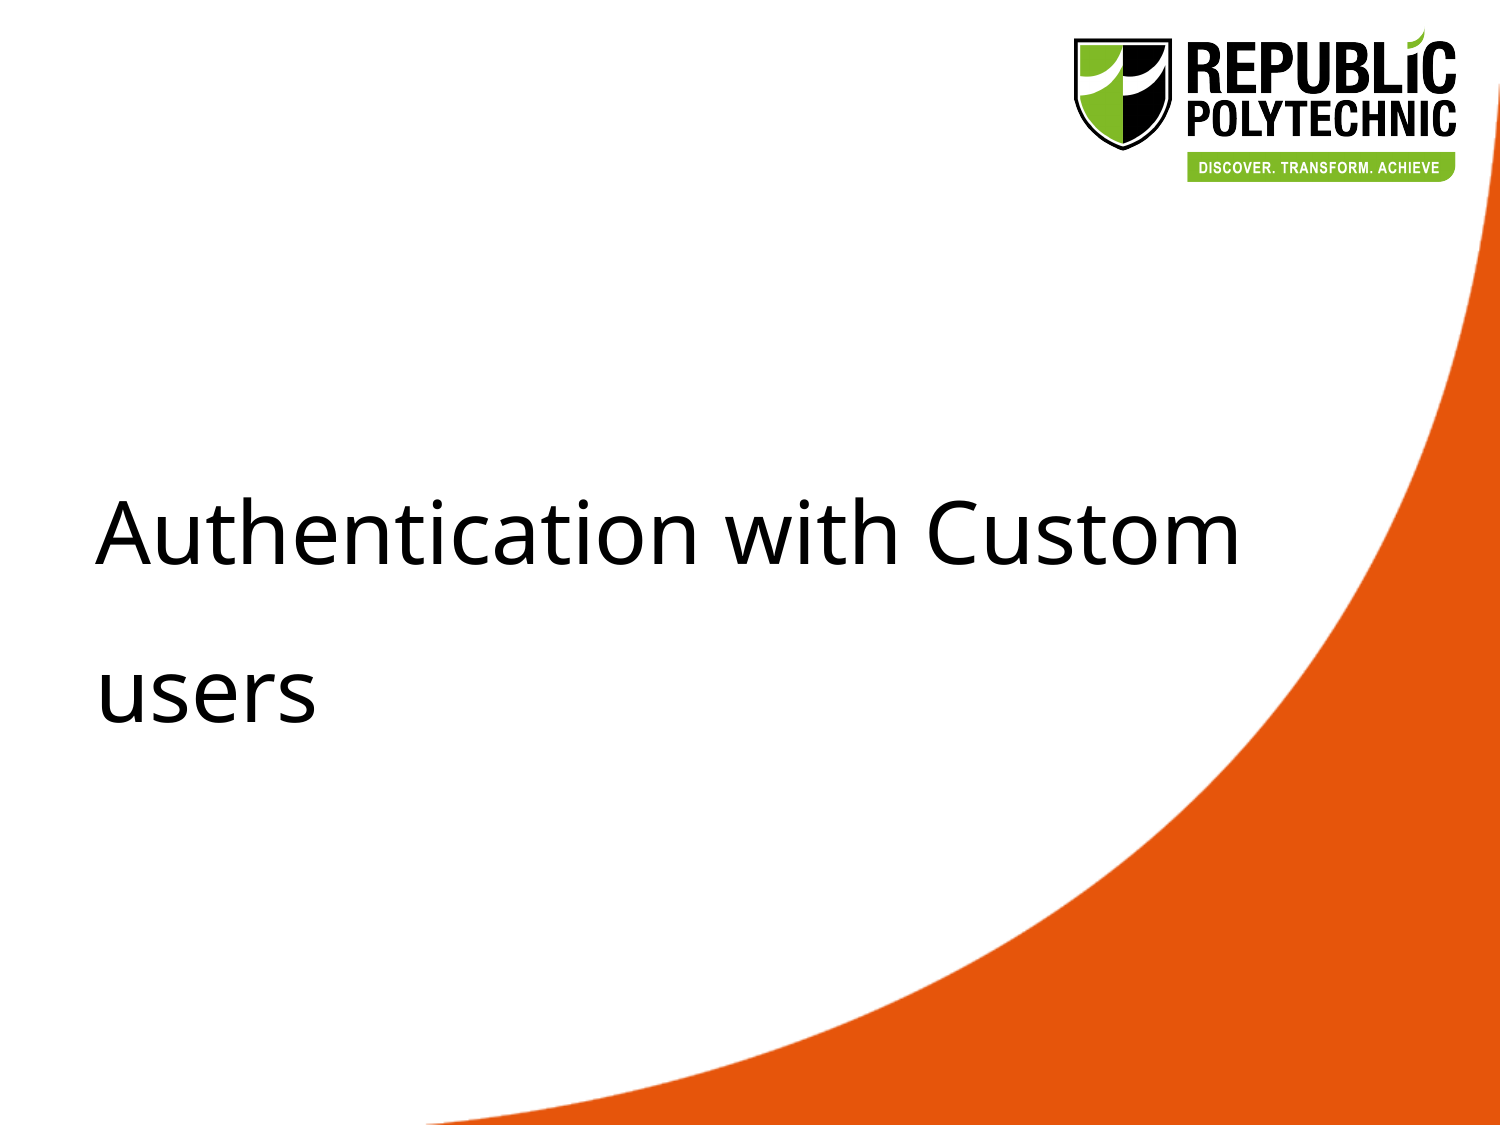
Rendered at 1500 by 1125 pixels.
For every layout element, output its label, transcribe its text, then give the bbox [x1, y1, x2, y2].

picture [0, 0, 1500, 1125]
title Authentication with Custom users [80, 416, 1332, 748]
